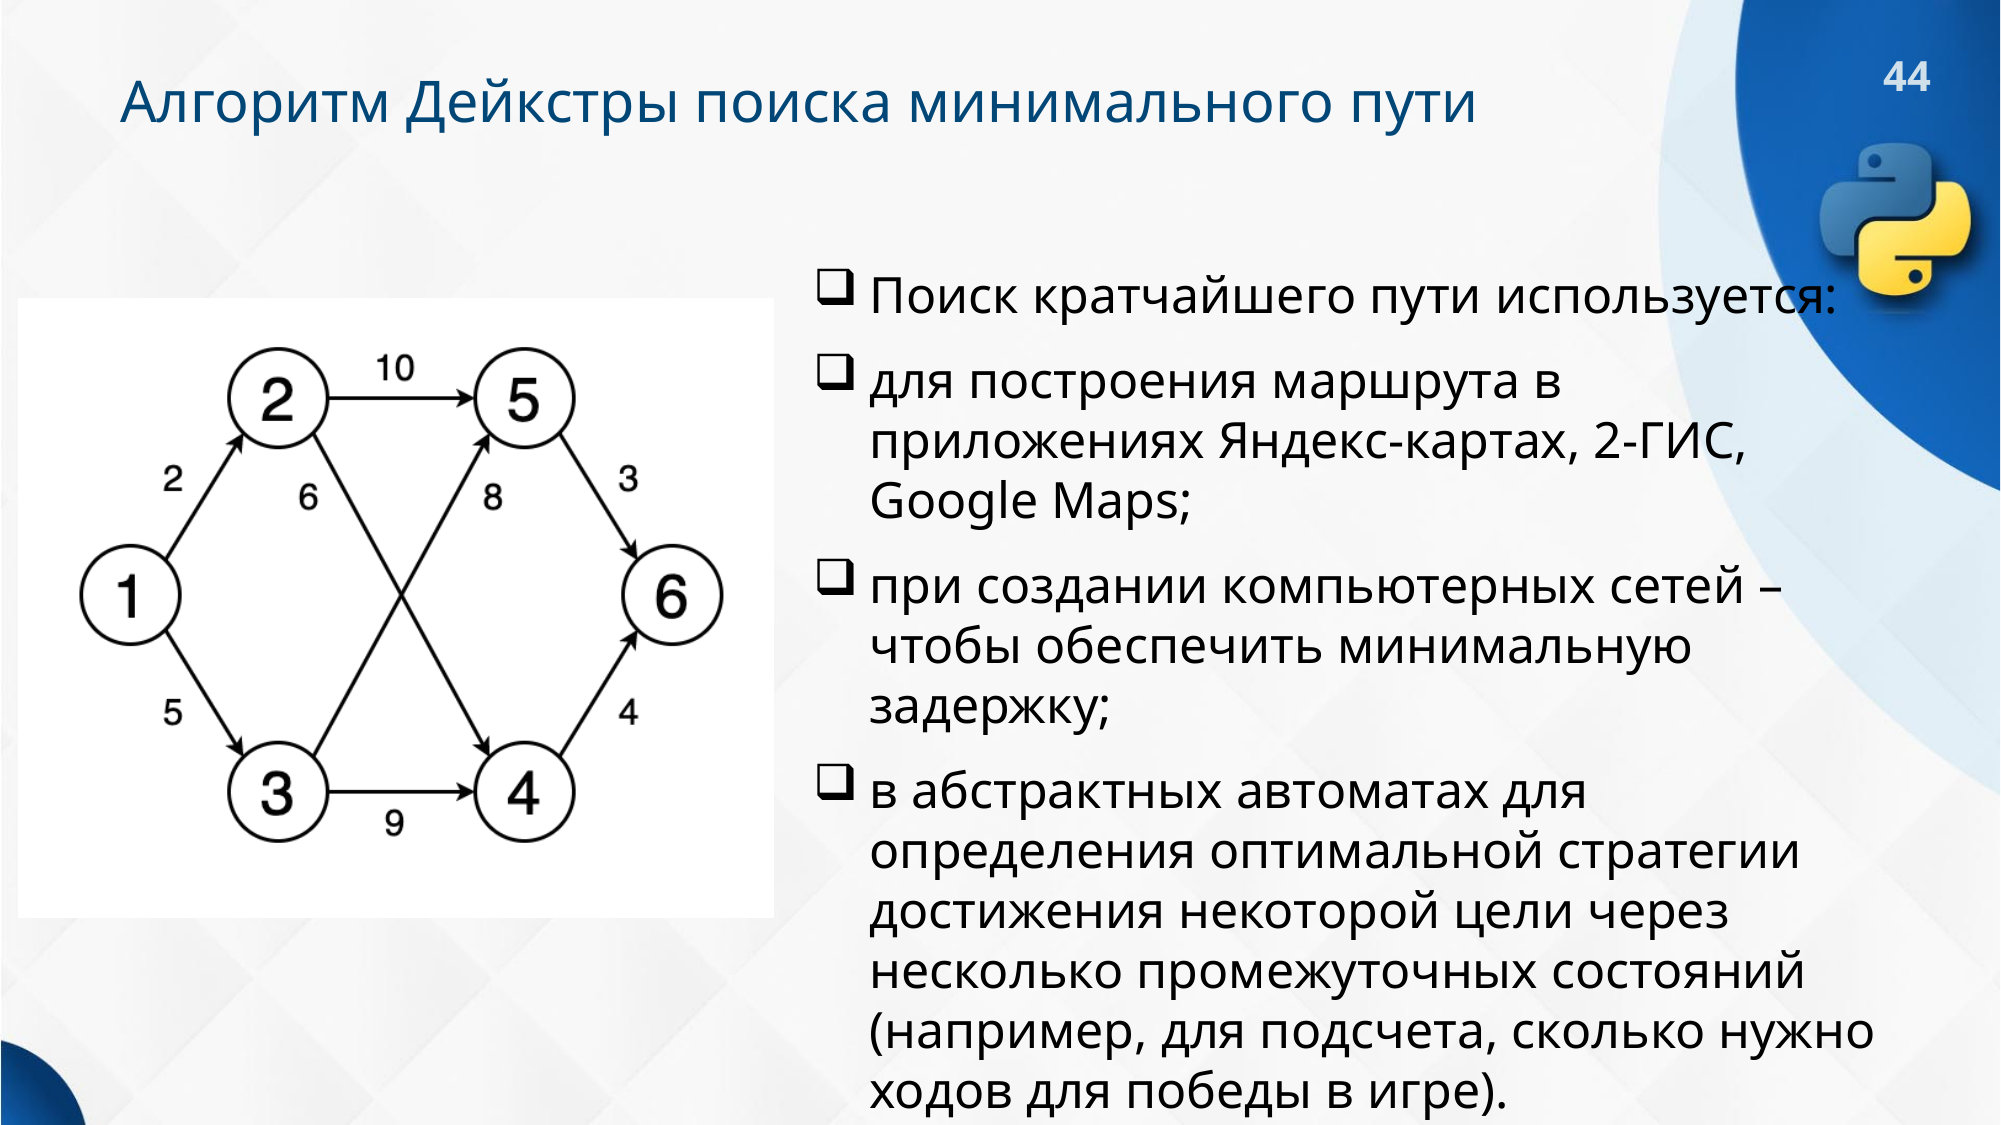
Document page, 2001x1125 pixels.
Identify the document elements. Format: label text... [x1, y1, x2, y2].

title Алгоритм Дейкстры поиска минимального пути [105, 57, 1556, 158]
text_box Поиск кратчайшего пути используется: для построения маршрута в приложениях Яндекс-картах, 2-ГИС, Google Maps; при создании компьютерных сетей – чтобы обеспечить минимальную задержку; в абстрактных автоматах для определения оптимальной стратегии достижения некоторой цели через несколько промежуточных состояний (например, для подсчета, сколько нужно ходов для победы в игре). [798, 256, 1919, 1125]
picture [0, 0, 2001, 1125]
